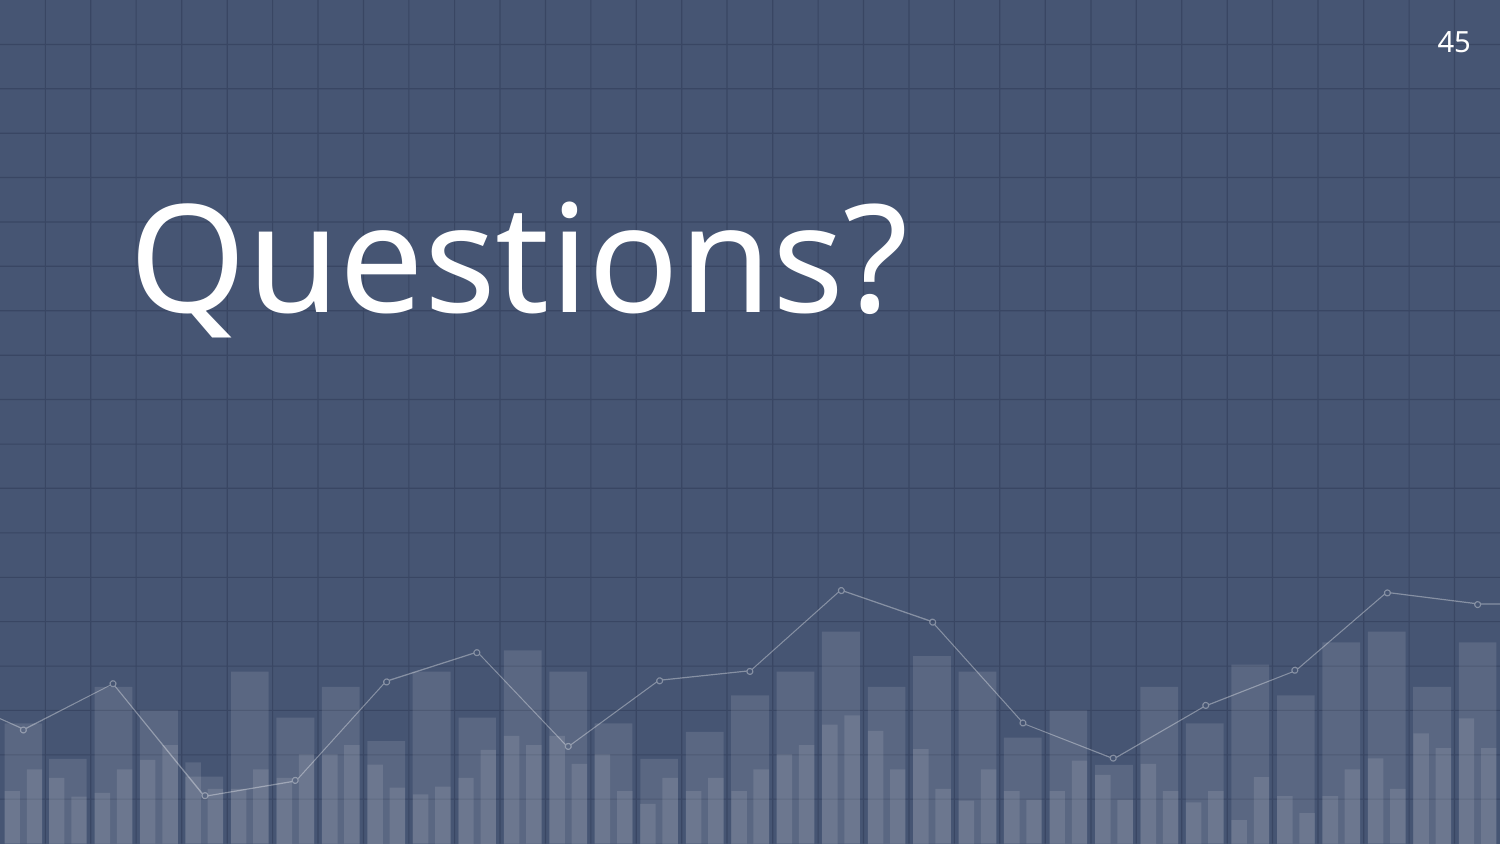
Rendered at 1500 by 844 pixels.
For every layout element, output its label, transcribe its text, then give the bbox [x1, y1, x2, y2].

slide_number ‹#› [1408, 0, 1500, 88]
title Questions? [115, 147, 1391, 338]
